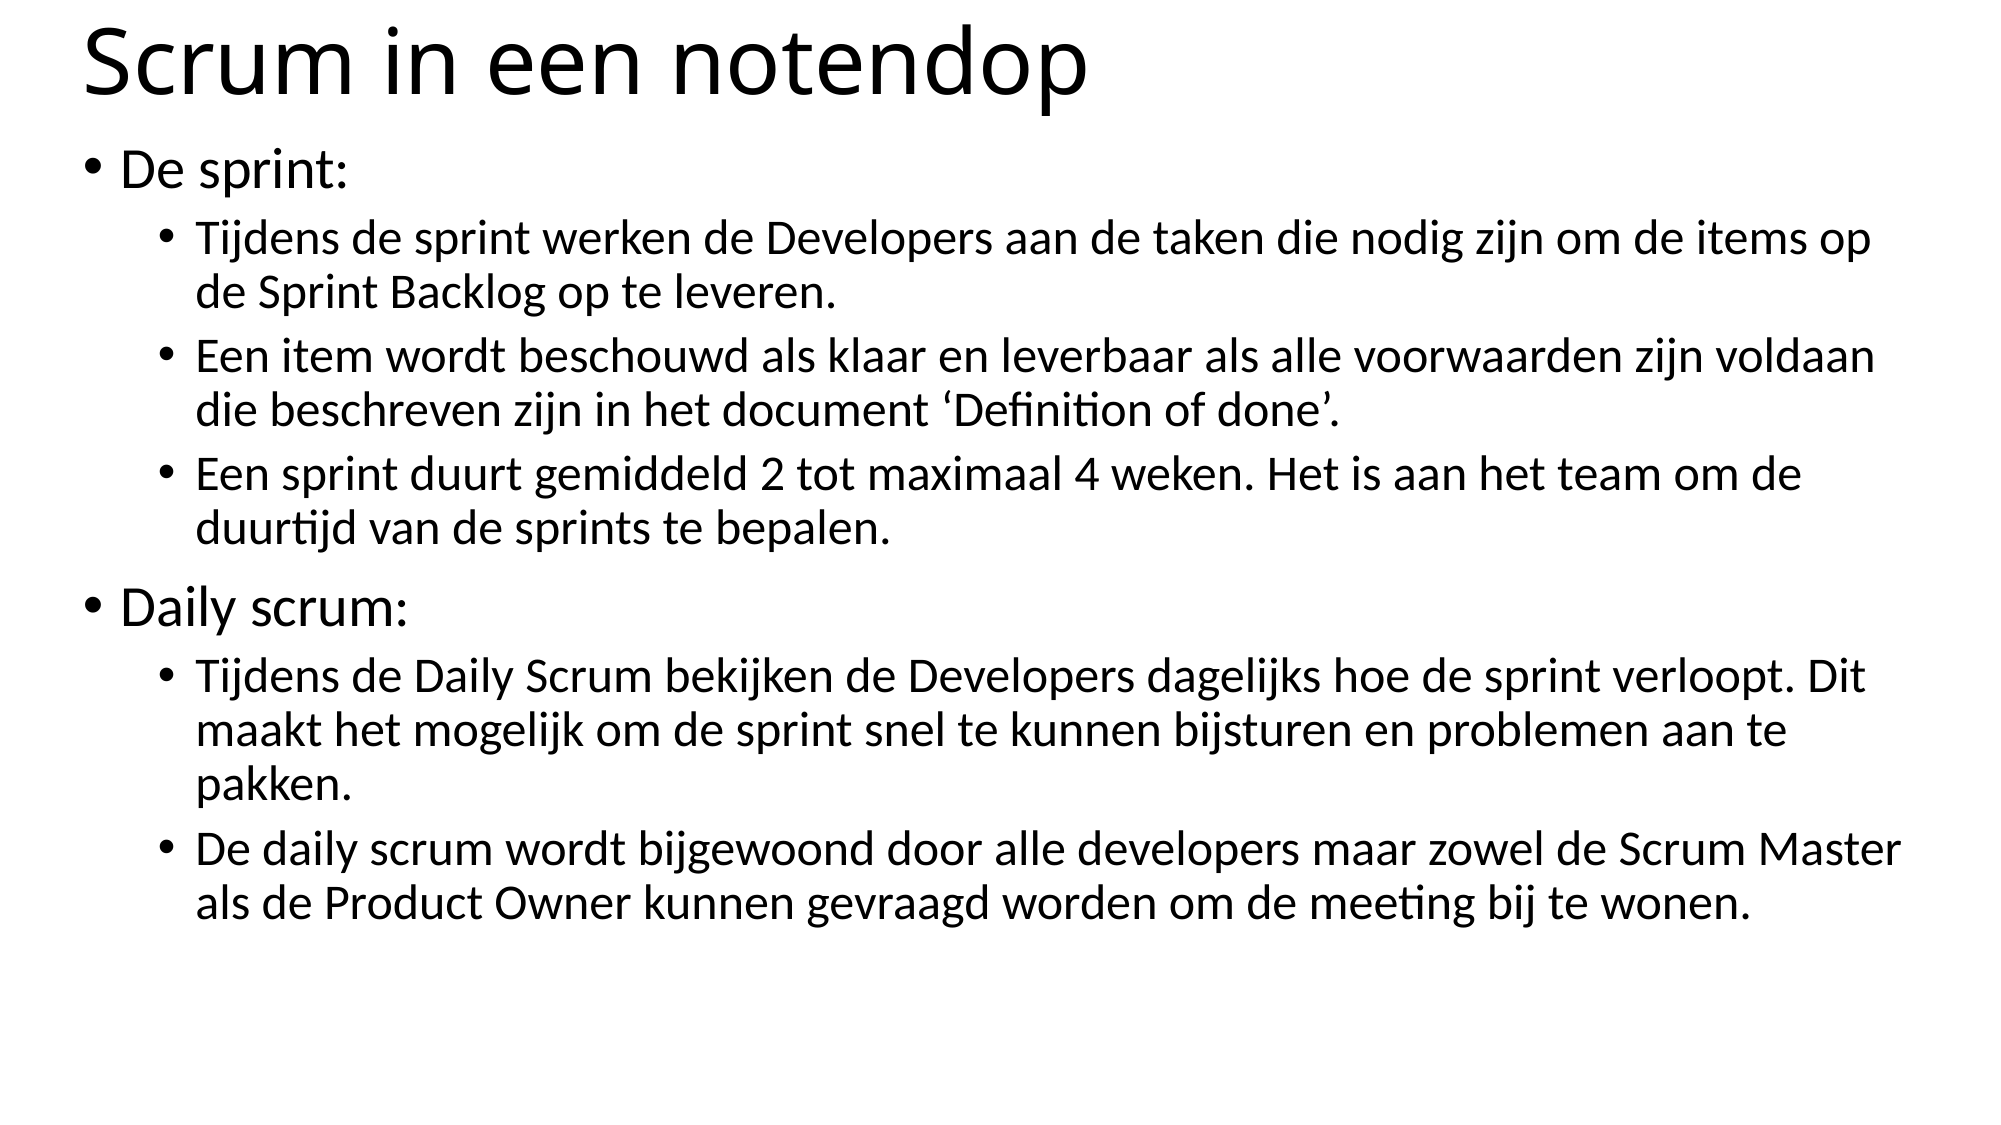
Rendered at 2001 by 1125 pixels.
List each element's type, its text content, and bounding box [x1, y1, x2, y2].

title Scrum in een notendop [67, 0, 1793, 130]
list De sprint: Tijdens de sprint werken de Developers aan de taken die nodig zijn om de items op de Sprint Backlog op te leveren. Een item wordt beschouwd als klaar en leverbaar als alle voorwaarden zijn voldaan die beschreven zijn in het document ‘Definition of done’. Een sprint duurt gemiddeld 2 tot maximaal 4 weken. Het is aan het team om de duurtijd van de sprints te bepalen. Daily scrum: Tijdens de Daily Scrum bekijken de Developers dagelijks hoe de sprint verloopt. Dit maakt het mogelijk om de sprint snel te kunnen bijsturen en problemen aan te pakken. De daily scrum wordt bijgewoond door alle developers maar zowel de Scrum Master als de Product Owner kunnen gevraagd worden om de meeting bij te wonen. [67, 130, 1932, 1087]
